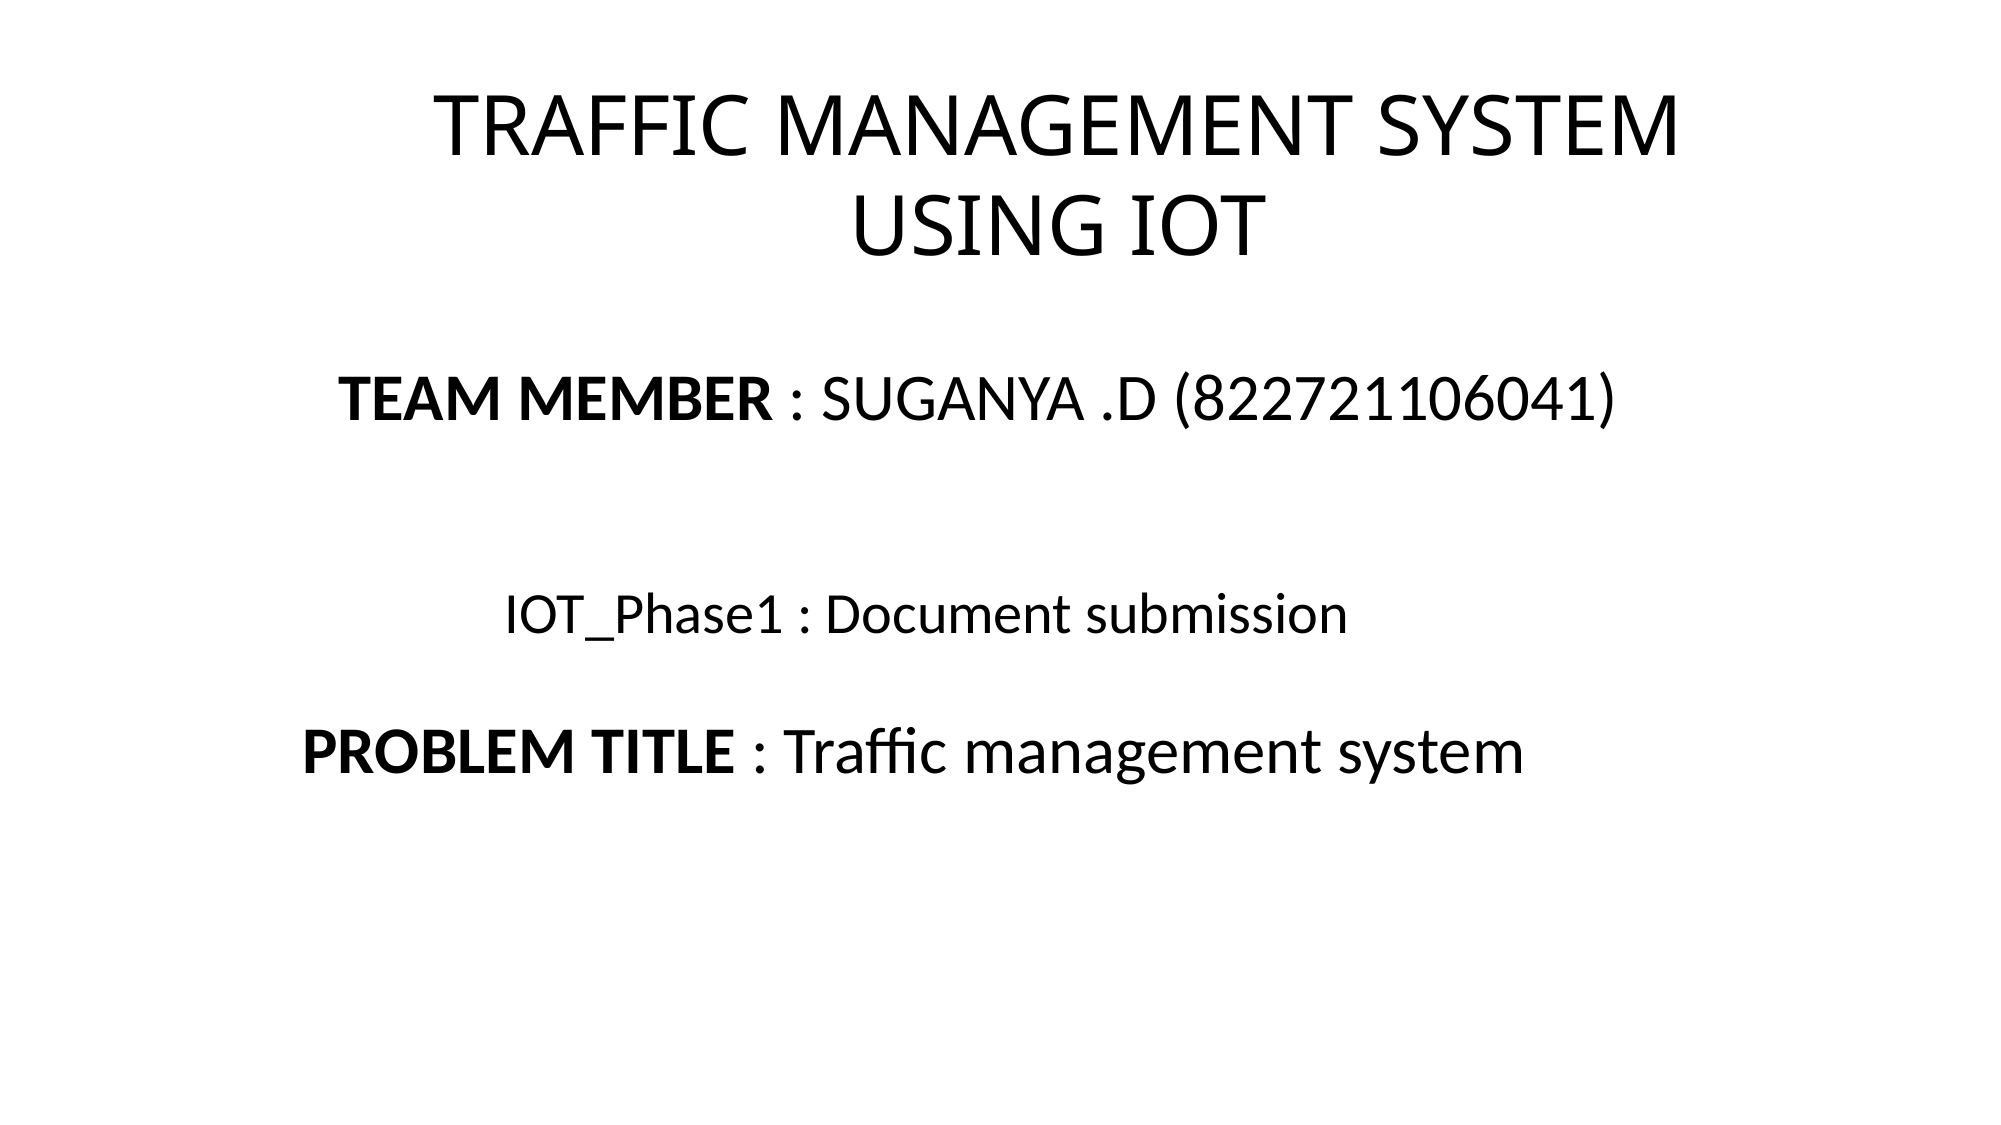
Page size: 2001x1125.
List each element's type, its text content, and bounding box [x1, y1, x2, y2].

text_box PROBLEM TITLE : Traffic management system [287, 699, 1829, 794]
text_box IOT_Phase1 : Document submission [490, 568, 1510, 653]
text_box TRAFFIC MANAGEMENT SYSTEM USING IOT [346, 65, 1771, 280]
text_box TEAM MEMBER : SUGANYA .D (822721106041) [324, 345, 1917, 441]
